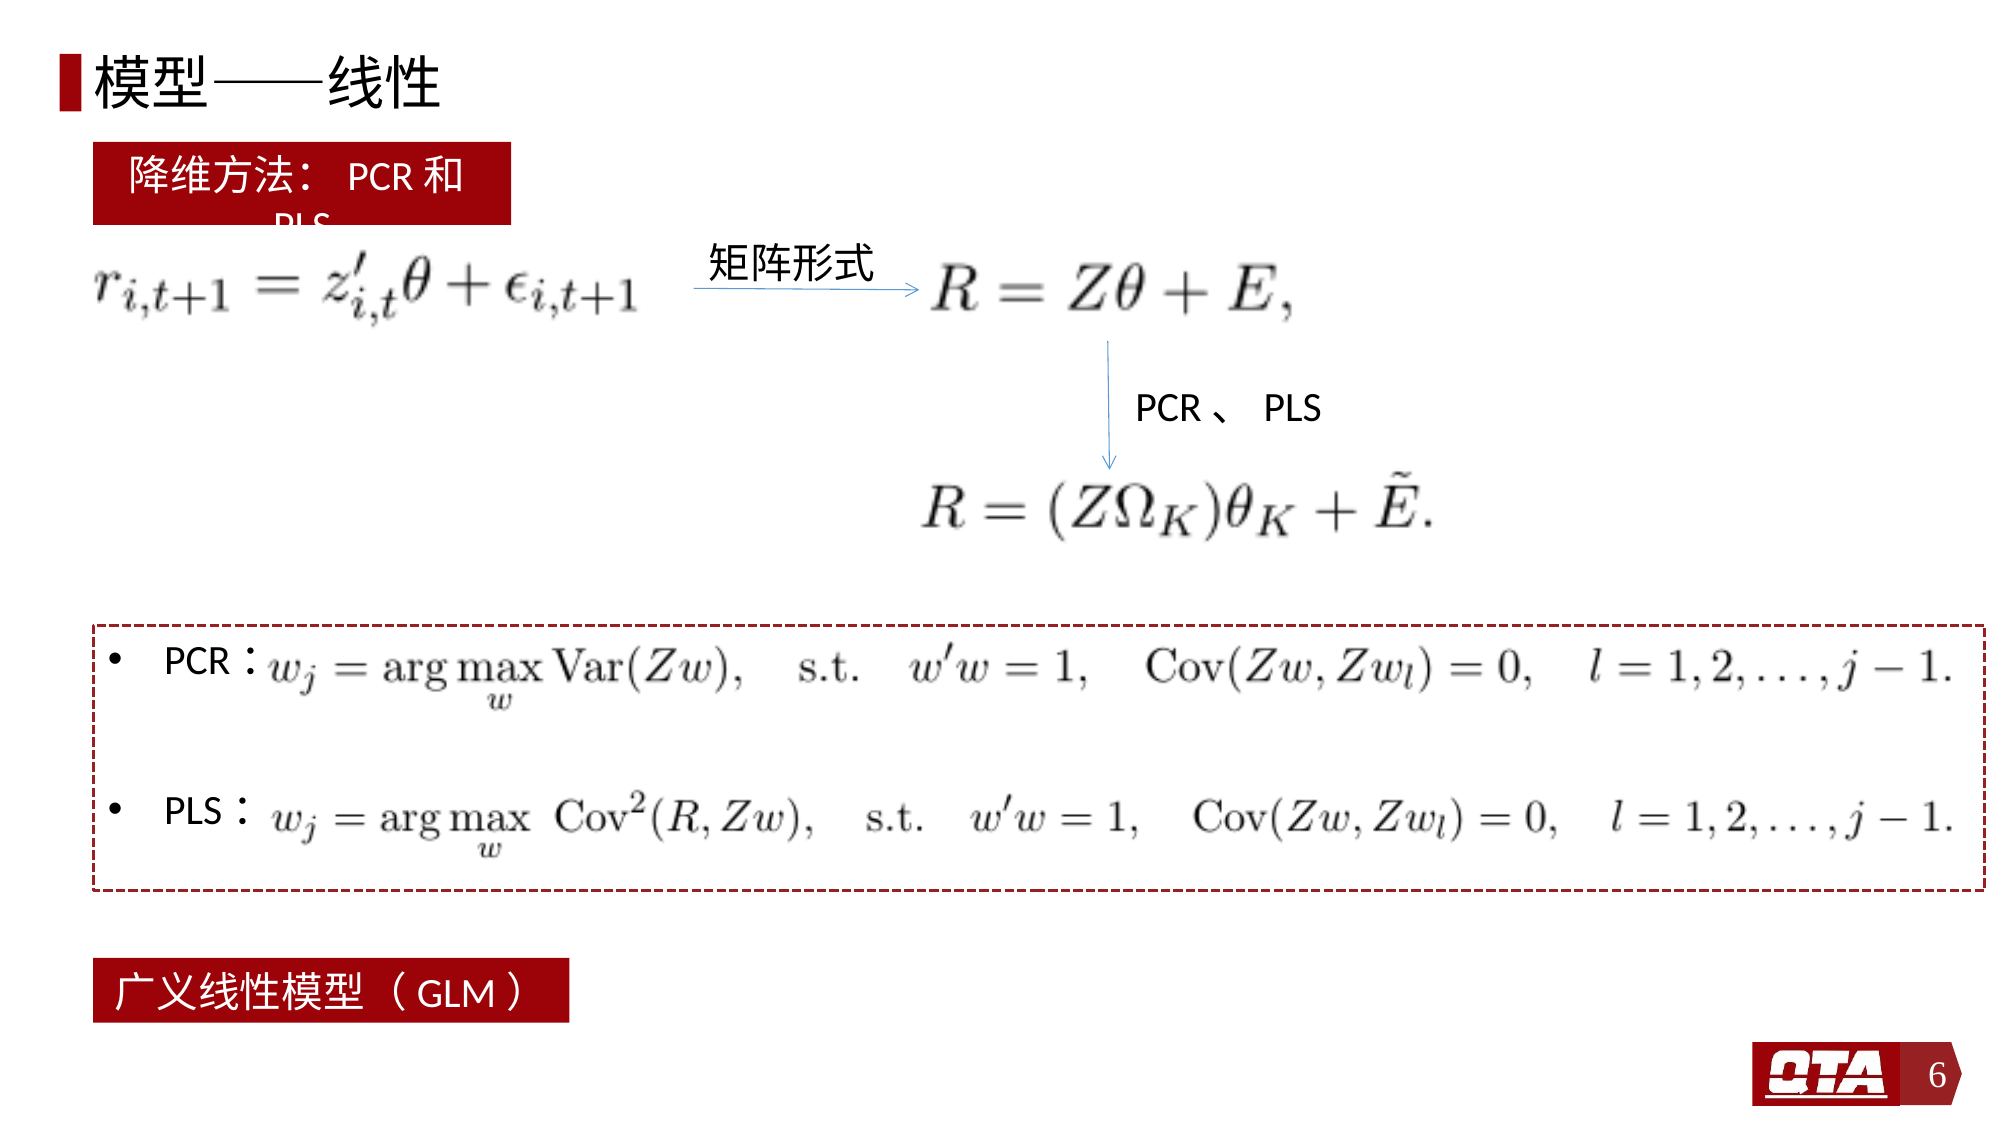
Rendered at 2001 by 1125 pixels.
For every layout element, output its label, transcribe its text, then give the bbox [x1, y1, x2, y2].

picture [93, 225, 652, 336]
text_box PCR： PLS： [93, 625, 1985, 891]
text_box 降维方法：PCR和PLS [93, 141, 512, 225]
picture [253, 762, 1968, 870]
text_box 矩阵形式 [693, 229, 912, 288]
slide_number 6 [1511, 1042, 1962, 1103]
text_box 矩阵形式 [693, 290, 911, 295]
text_box PCR、PLS [1120, 372, 1369, 438]
title 模型——线性 [78, 0, 1775, 174]
picture [911, 448, 1448, 561]
picture [911, 237, 1304, 341]
picture [249, 625, 1968, 718]
text_box 广义线性模型（GLM） [93, 957, 570, 1023]
